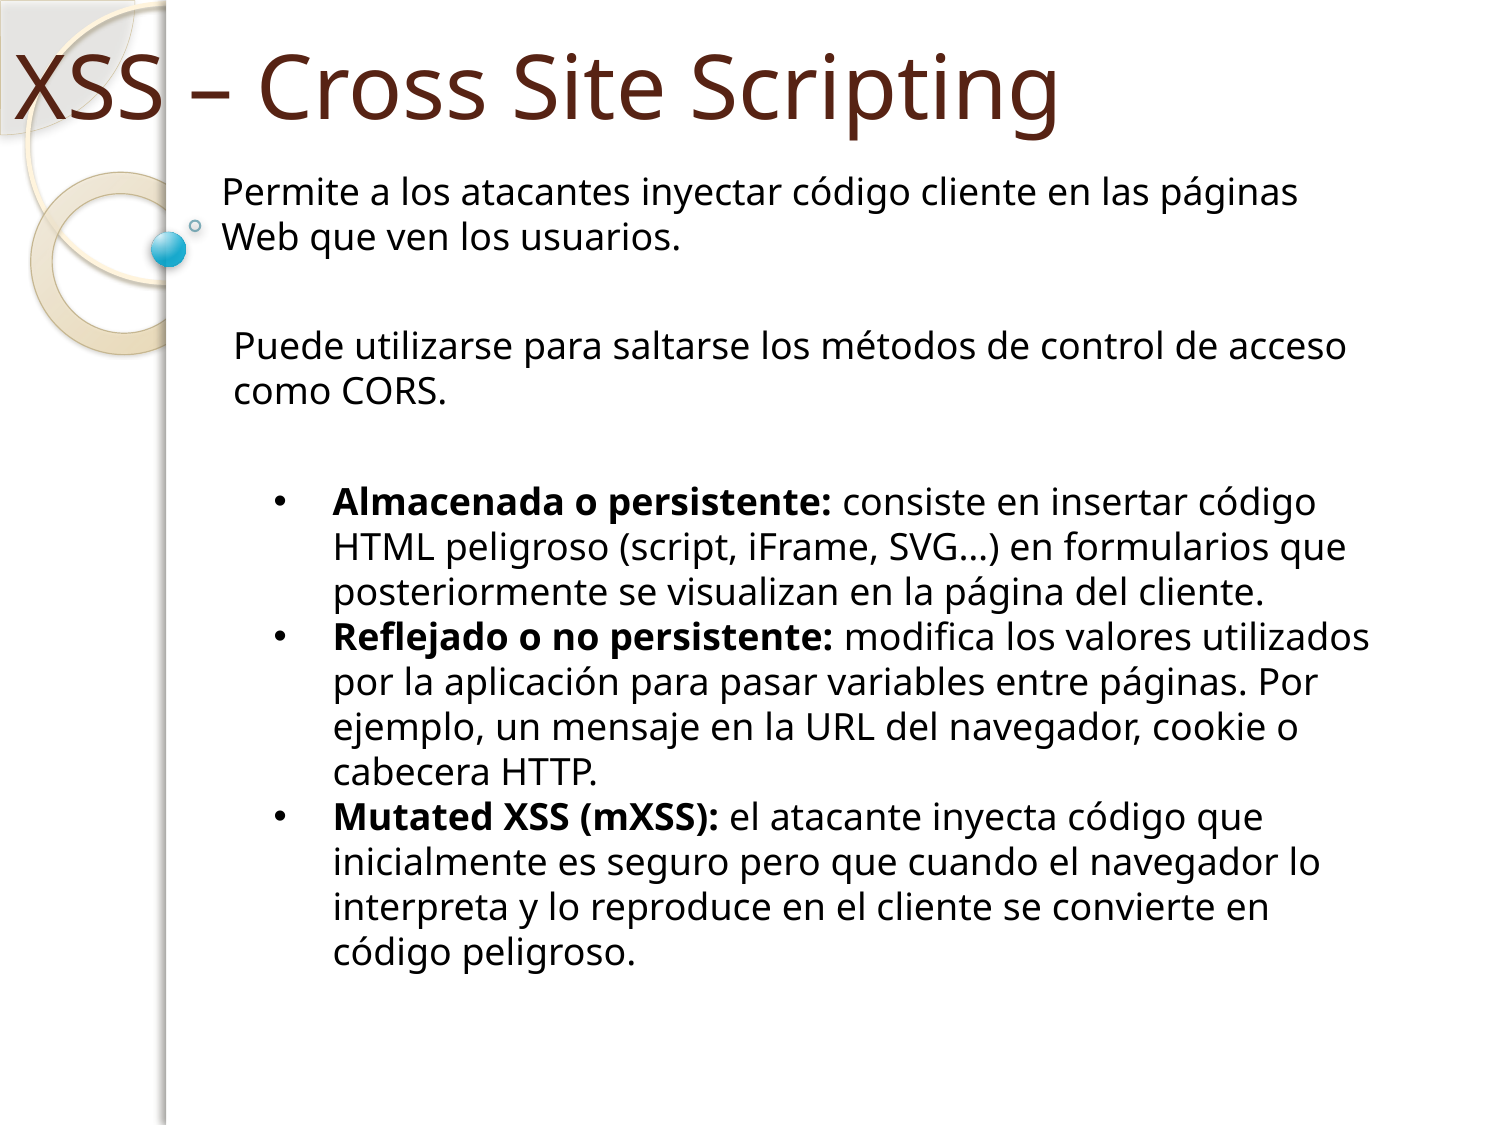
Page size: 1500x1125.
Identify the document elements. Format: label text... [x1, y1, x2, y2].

text_box Puede utilizarse para saltarse los métodos de control de acceso como CORS. [218, 314, 1400, 420]
text_box Permite a los atacantes inyectar código cliente en las páginas Web que ven los usuarios. [206, 160, 1388, 266]
text_box Almacenada o persistente: consiste en insertar código HTML peligroso (script, iFrame, SVG…) en formularios que posteriormente se visualizan en la página del cliente. Reflejado o no persistente: modifica los valores utilizados por la aplicación para pasar variables entre páginas. Por ejemplo, un mensaje en la URL del navegador, cookie o cabecera HTTP. Mutated XSS (mXSS): el atacante inyecta código que inicialmente es seguro pero que cuando el navegador lo interpreta y lo reproduce en el cliente se convierte en código peligroso. [230, 470, 1412, 981]
title XSS – Cross Site Scripting [0, 7, 1483, 145]
